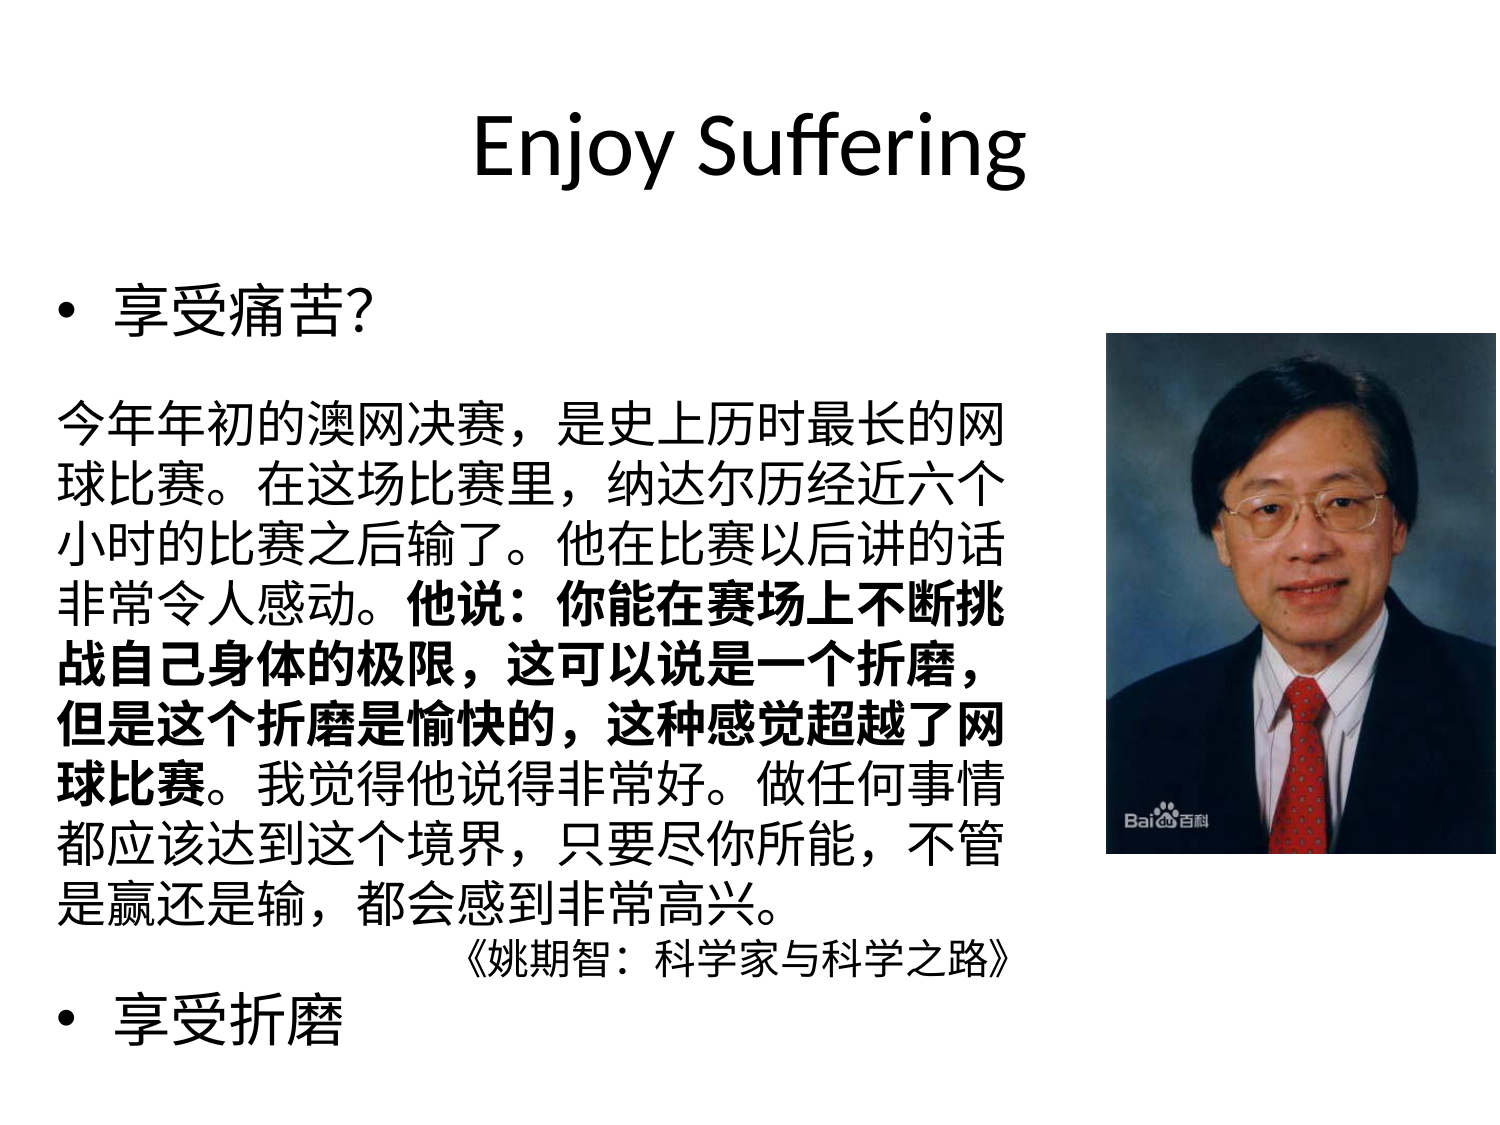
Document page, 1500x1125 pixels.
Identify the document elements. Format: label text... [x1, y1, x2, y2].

picture [1106, 333, 1497, 854]
list 享受痛苦？ [41, 267, 1071, 1041]
text_box 今年年初的澳网决赛，是史上历时最长的网球比赛。在这场比赛里，纳达尔历经近六个小时的比赛之后输了。他在比赛以后讲的话非常令人感动。他说：你能在赛场上不断挑战自己身体的极限，这可以说是一个折磨，但是这个折磨是愉快的，这种感觉超越了网球比赛。我觉得他说得非常好。做任何事情都应该达到这个境界，只要尽你所能，不管是赢还是输，都会感到非常高兴。 《姚期智：科学家与科学之路》 享受折磨 [41, 385, 1046, 1060]
title Enjoy Suffering [75, 45, 1425, 233]
